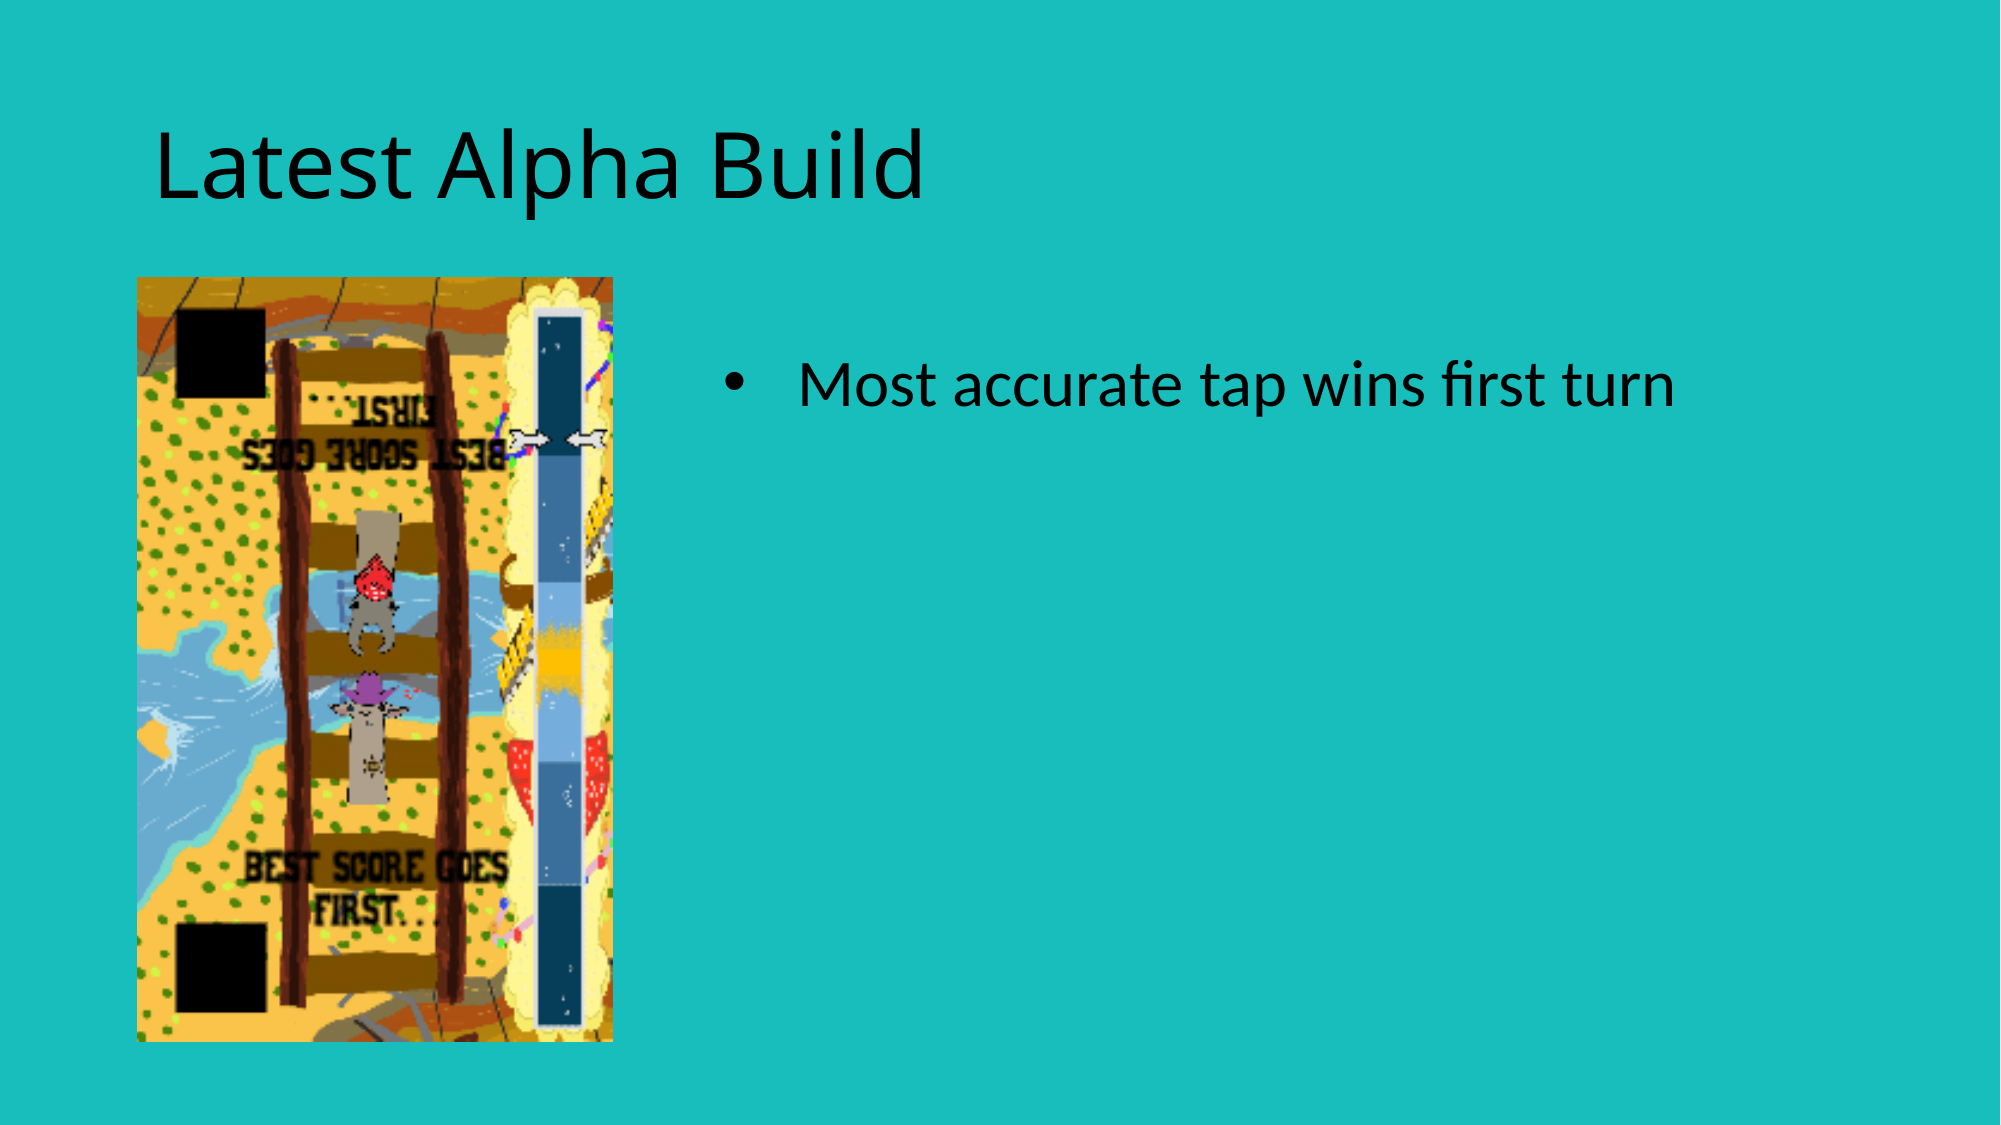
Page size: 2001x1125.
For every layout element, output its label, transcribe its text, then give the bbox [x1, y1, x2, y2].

text_box Most accurate tap wins first turn [708, 332, 1759, 428]
title Latest Alpha Build [137, 59, 1863, 278]
picture [137, 277, 613, 1042]
